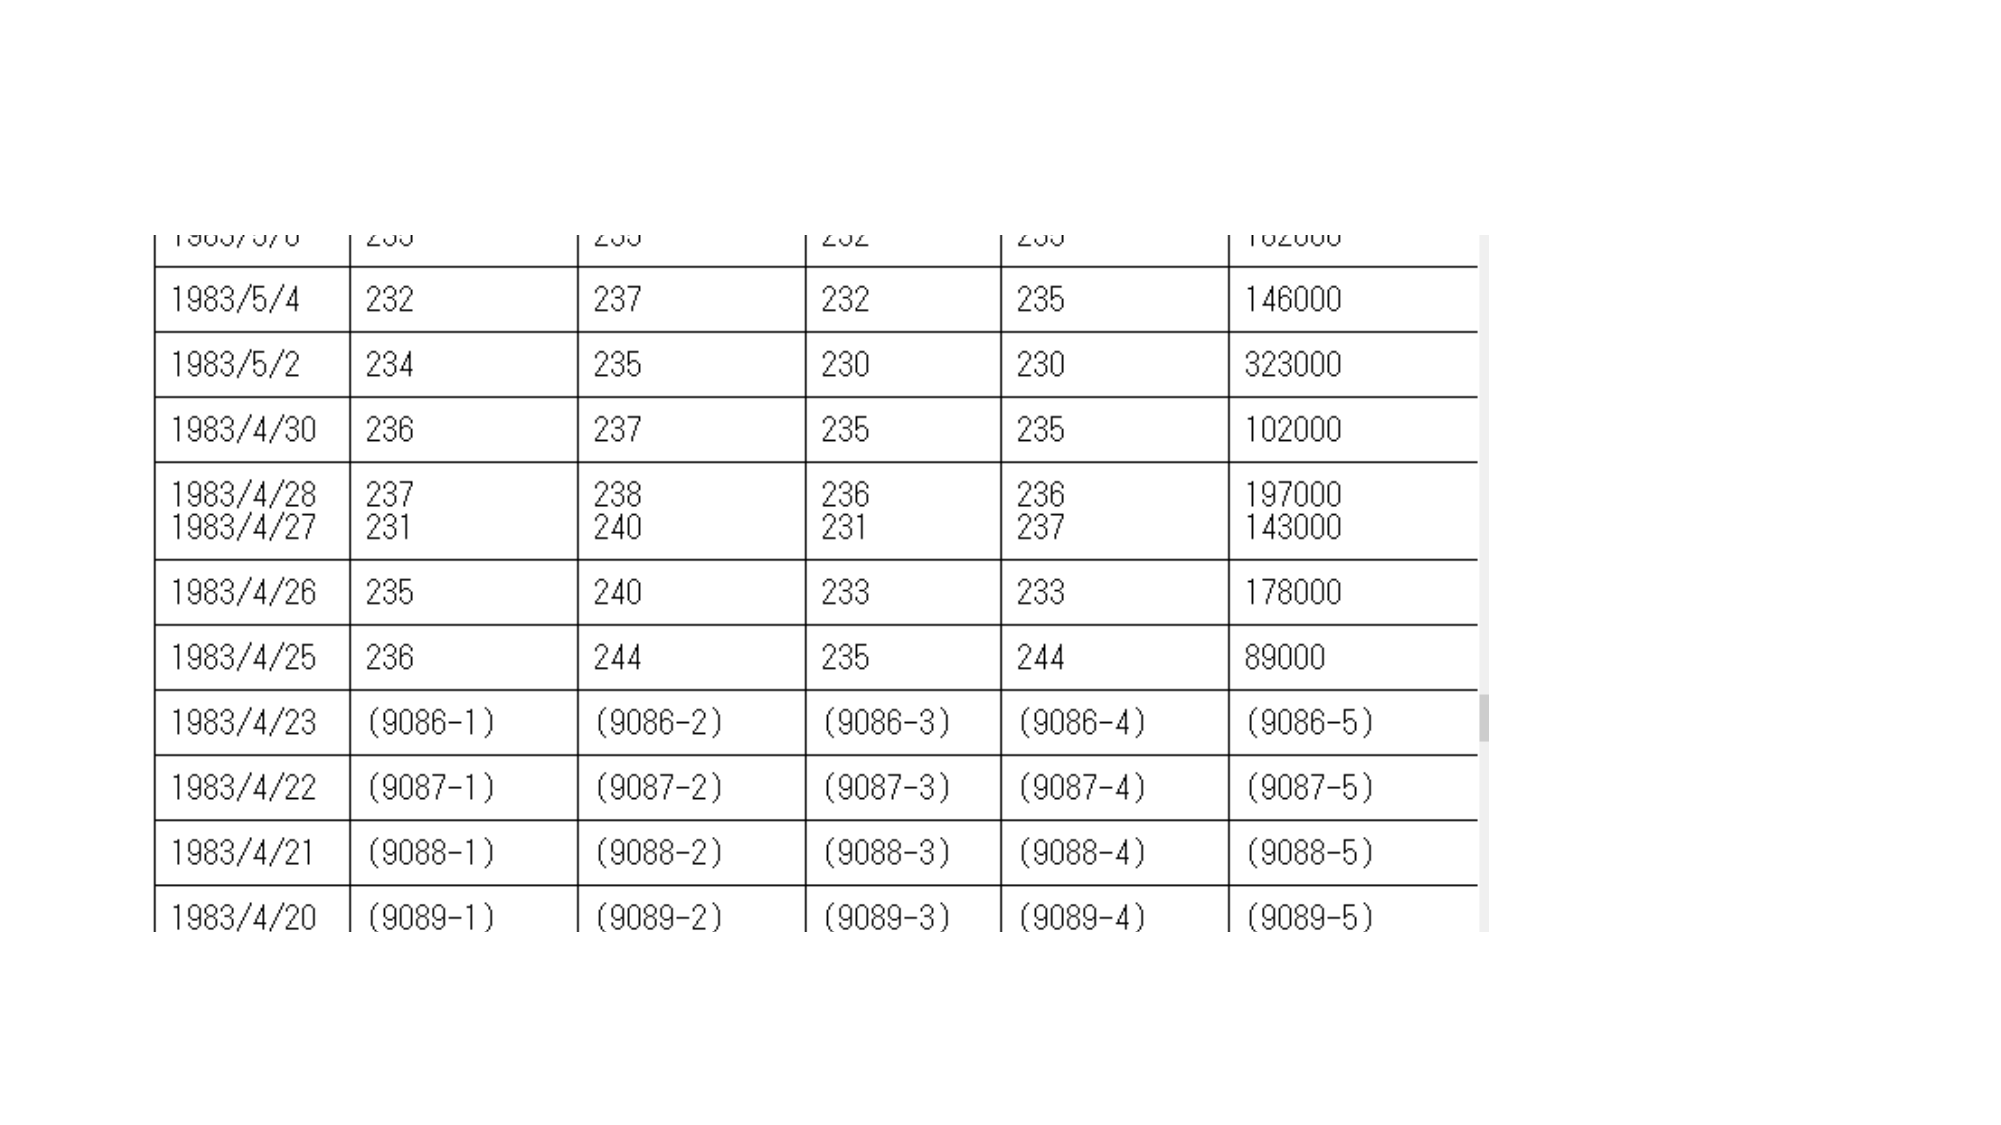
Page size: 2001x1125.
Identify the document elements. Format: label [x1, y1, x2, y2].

picture [137, 235, 1489, 932]
